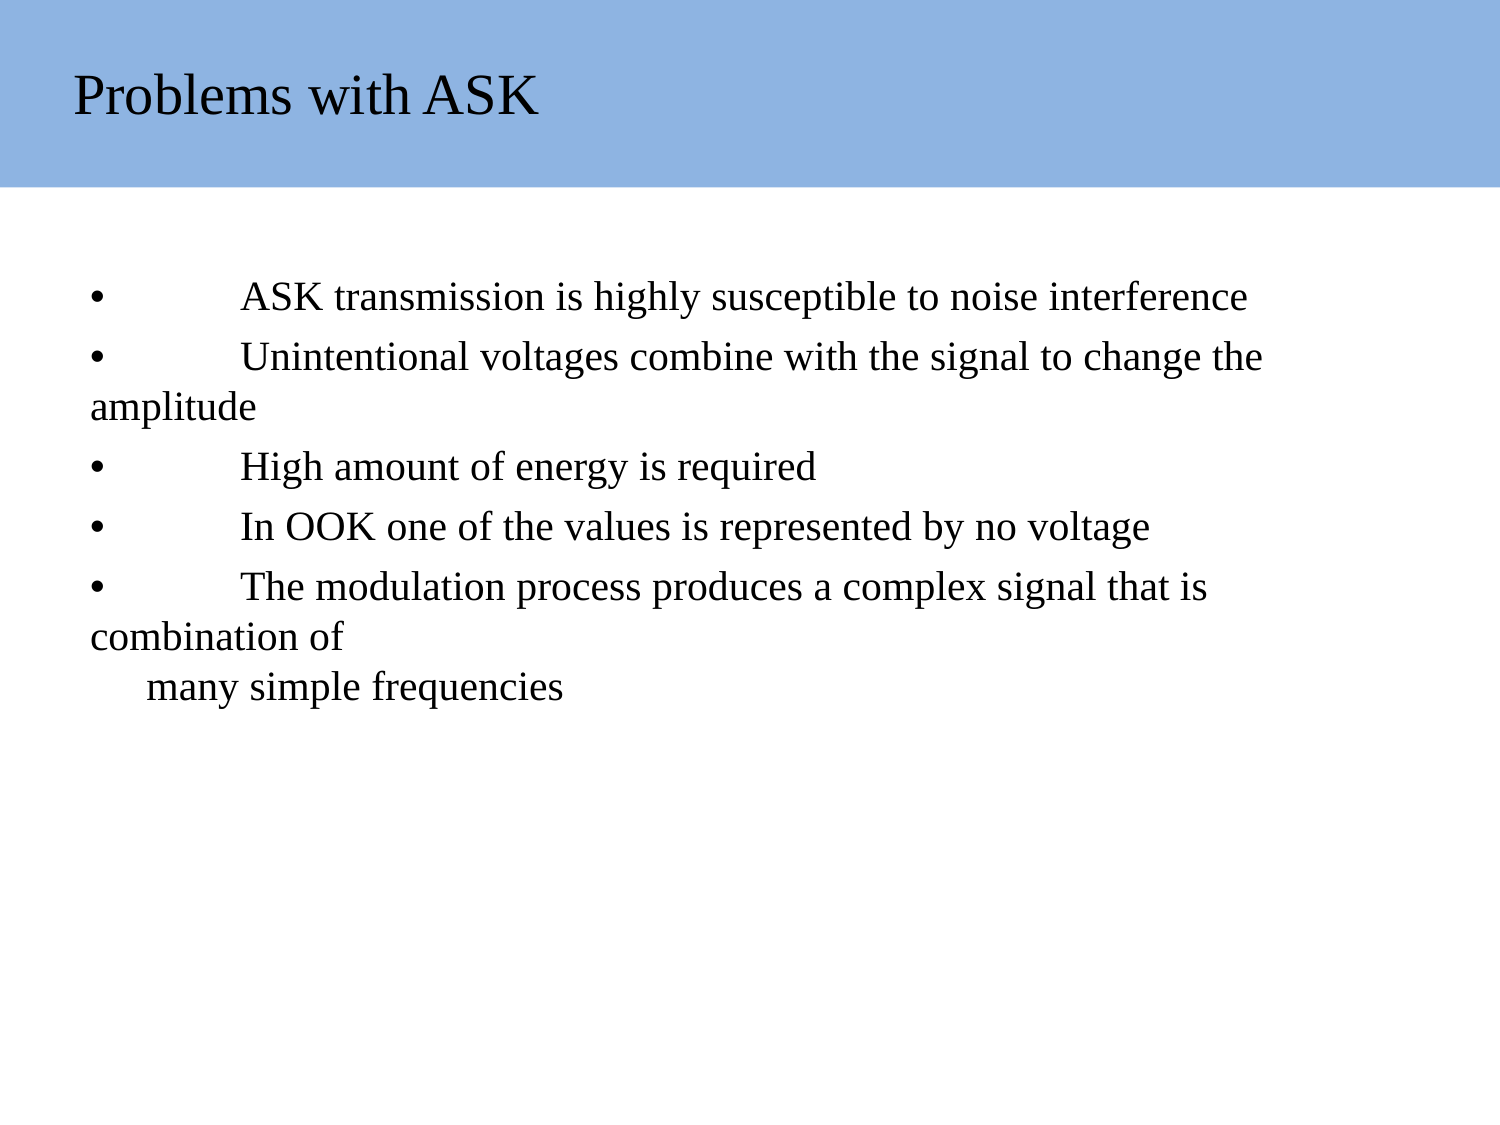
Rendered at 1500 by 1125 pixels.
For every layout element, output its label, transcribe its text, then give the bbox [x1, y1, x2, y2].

title Problems with ASK [71, 54, 542, 245]
text_box • ASK transmission is highly susceptible to noise interference • Unintentional voltages combine with the signal to change the amplitude • High amount of energy is required • In OOK one of the values is represented by no voltage • The modulation process produces a complex signal that is combination of many simple frequencies [87, 256, 1375, 709]
